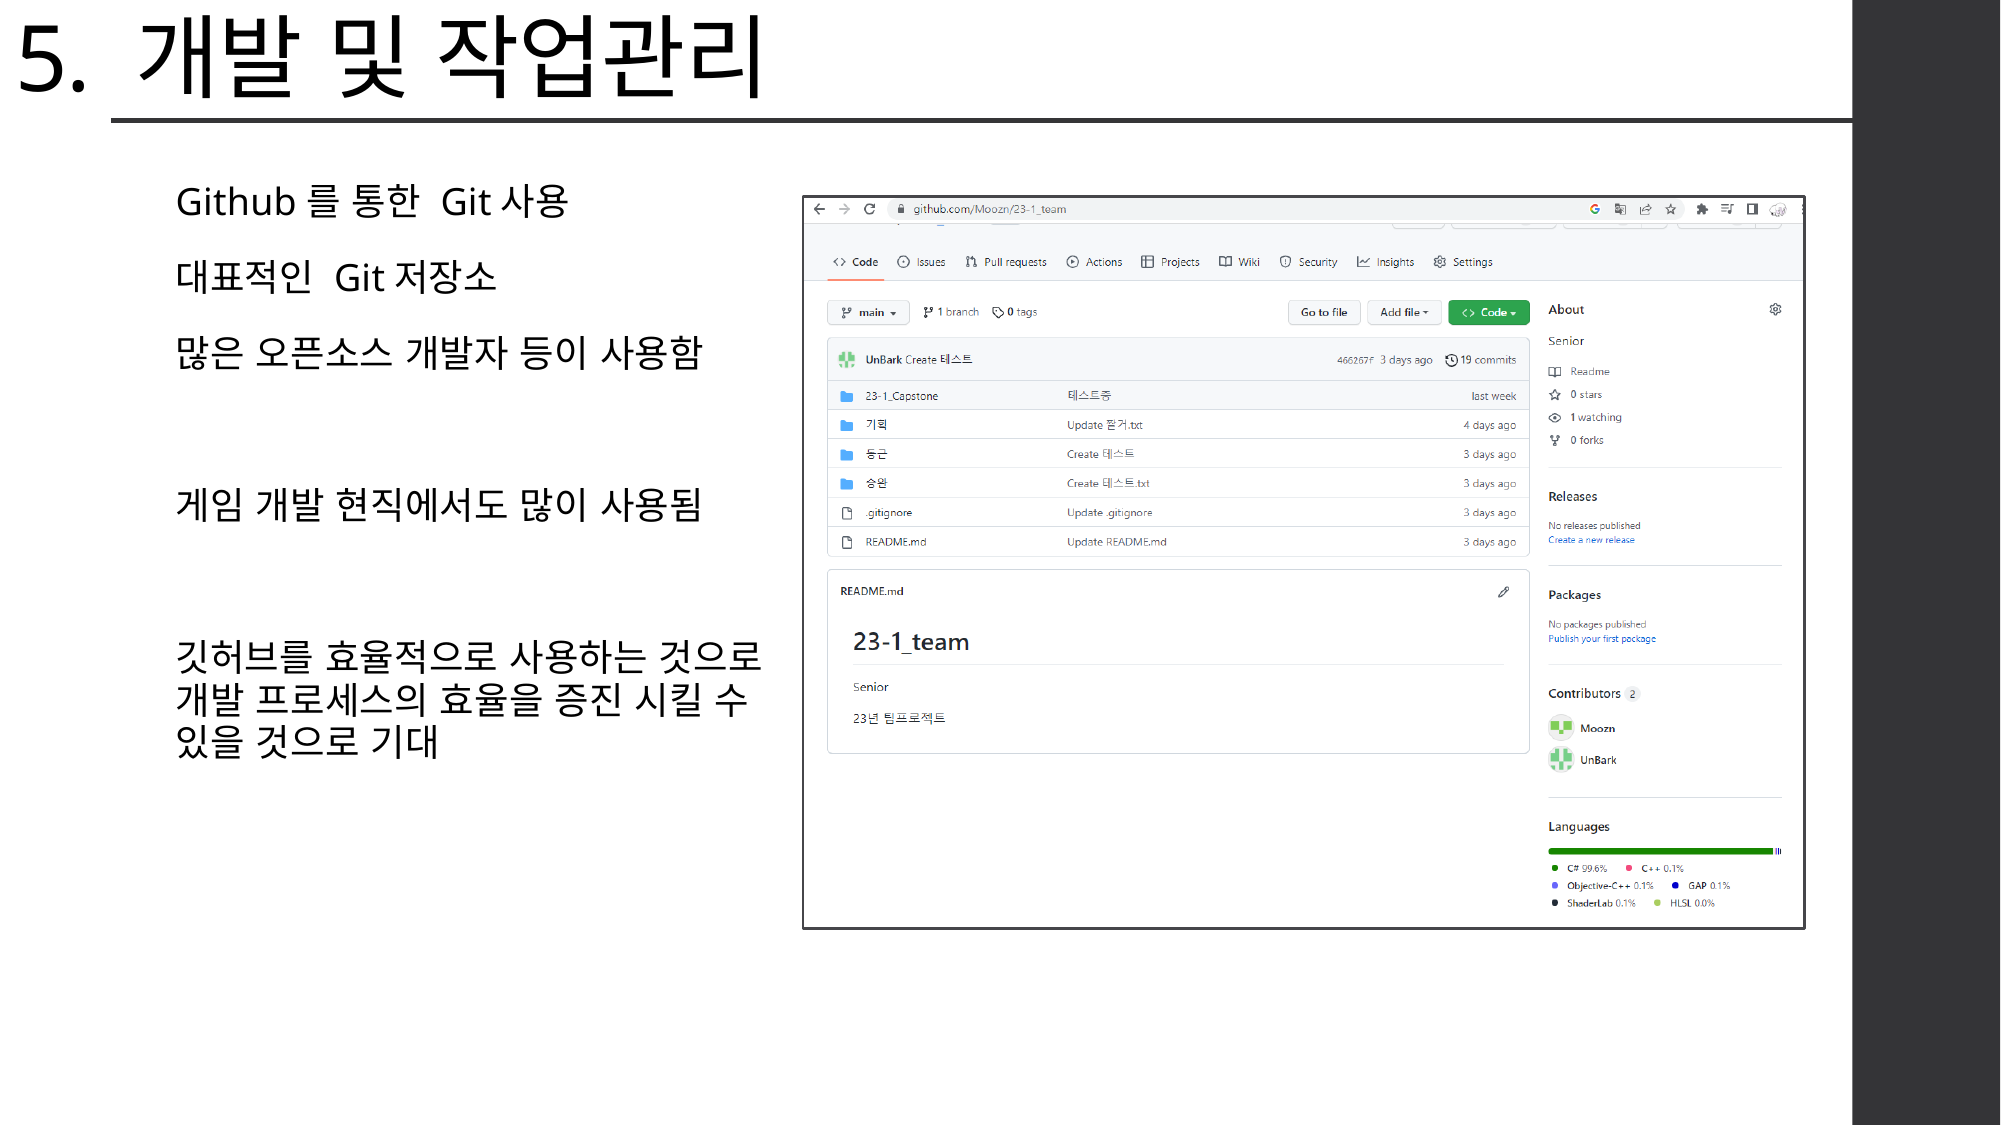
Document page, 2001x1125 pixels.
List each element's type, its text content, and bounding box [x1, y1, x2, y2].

picture [802, 196, 1805, 929]
list Github를 통한 Git사용 대표적인 Git저장소 많은 오픈소스 개발자 등이 사용함 게임 개발 현직에서도 많이 사용됨 깃허브를 효율적으로 사용하는 것으로 개발 프로세스의 효율을 증진 시킬 수 있을 것으로 기대 [160, 173, 803, 973]
title 5. 개발 및 작업관리 [0, 0, 1590, 218]
